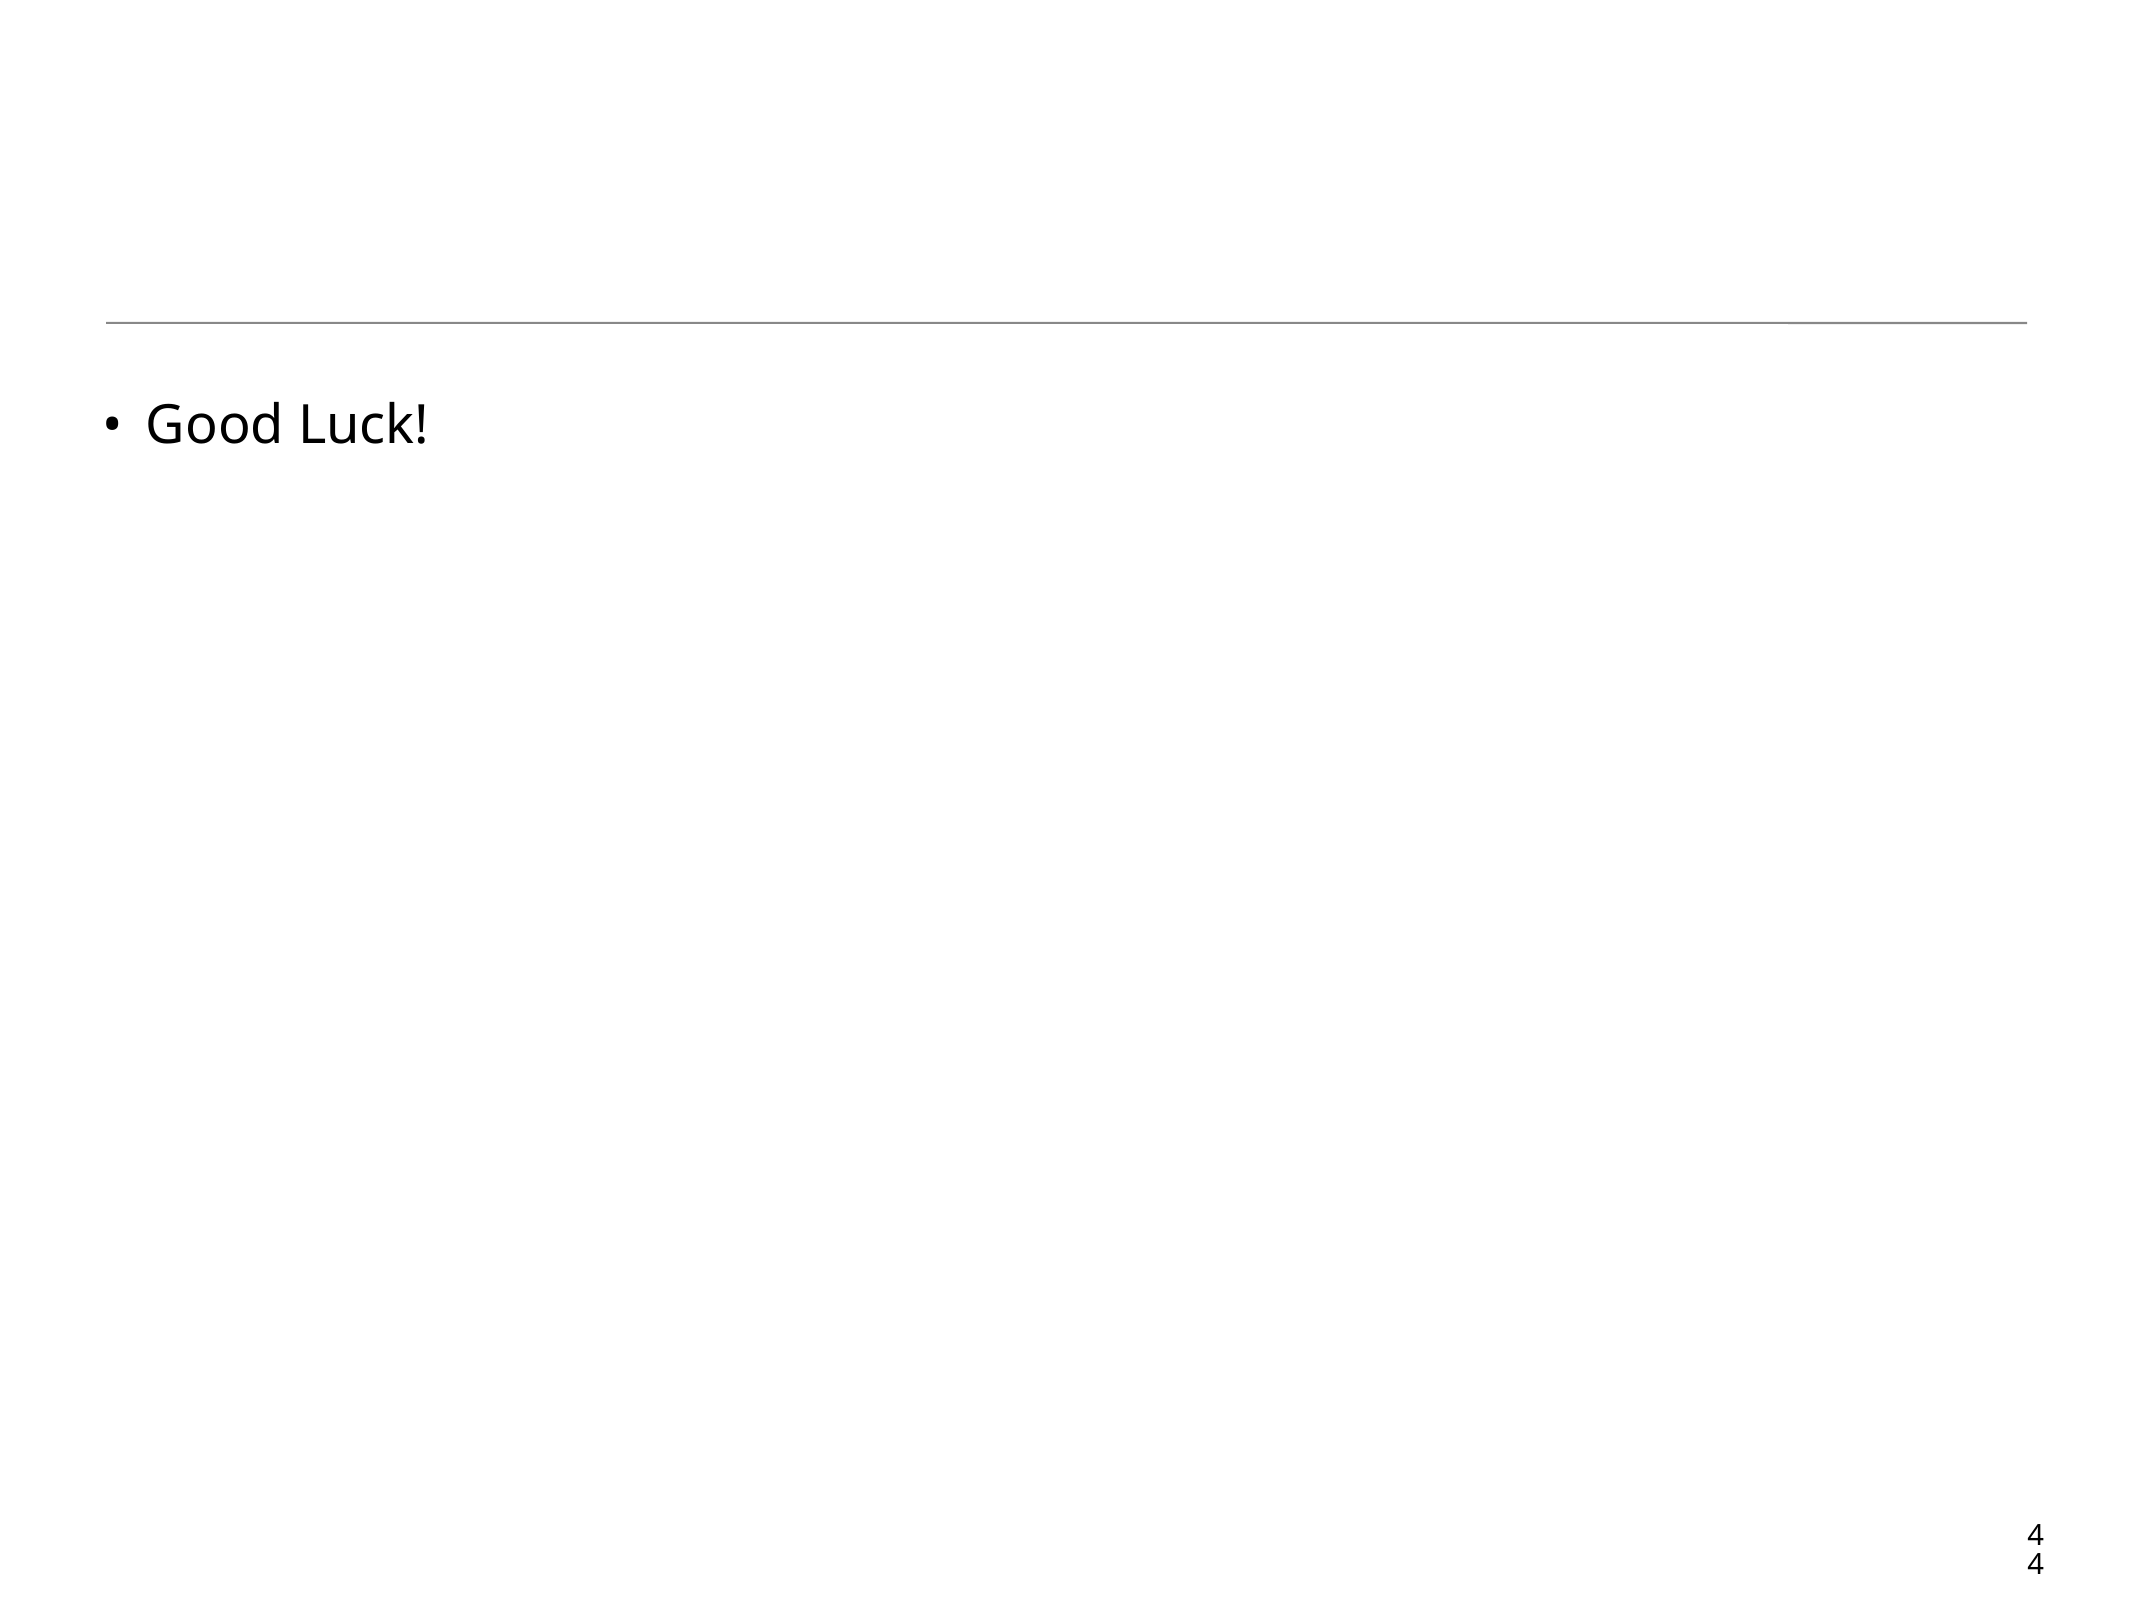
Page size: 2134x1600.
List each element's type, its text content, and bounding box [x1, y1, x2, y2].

slide_number 44 [2012, 1508, 2064, 1559]
list Good Luck! [93, 381, 2040, 1459]
